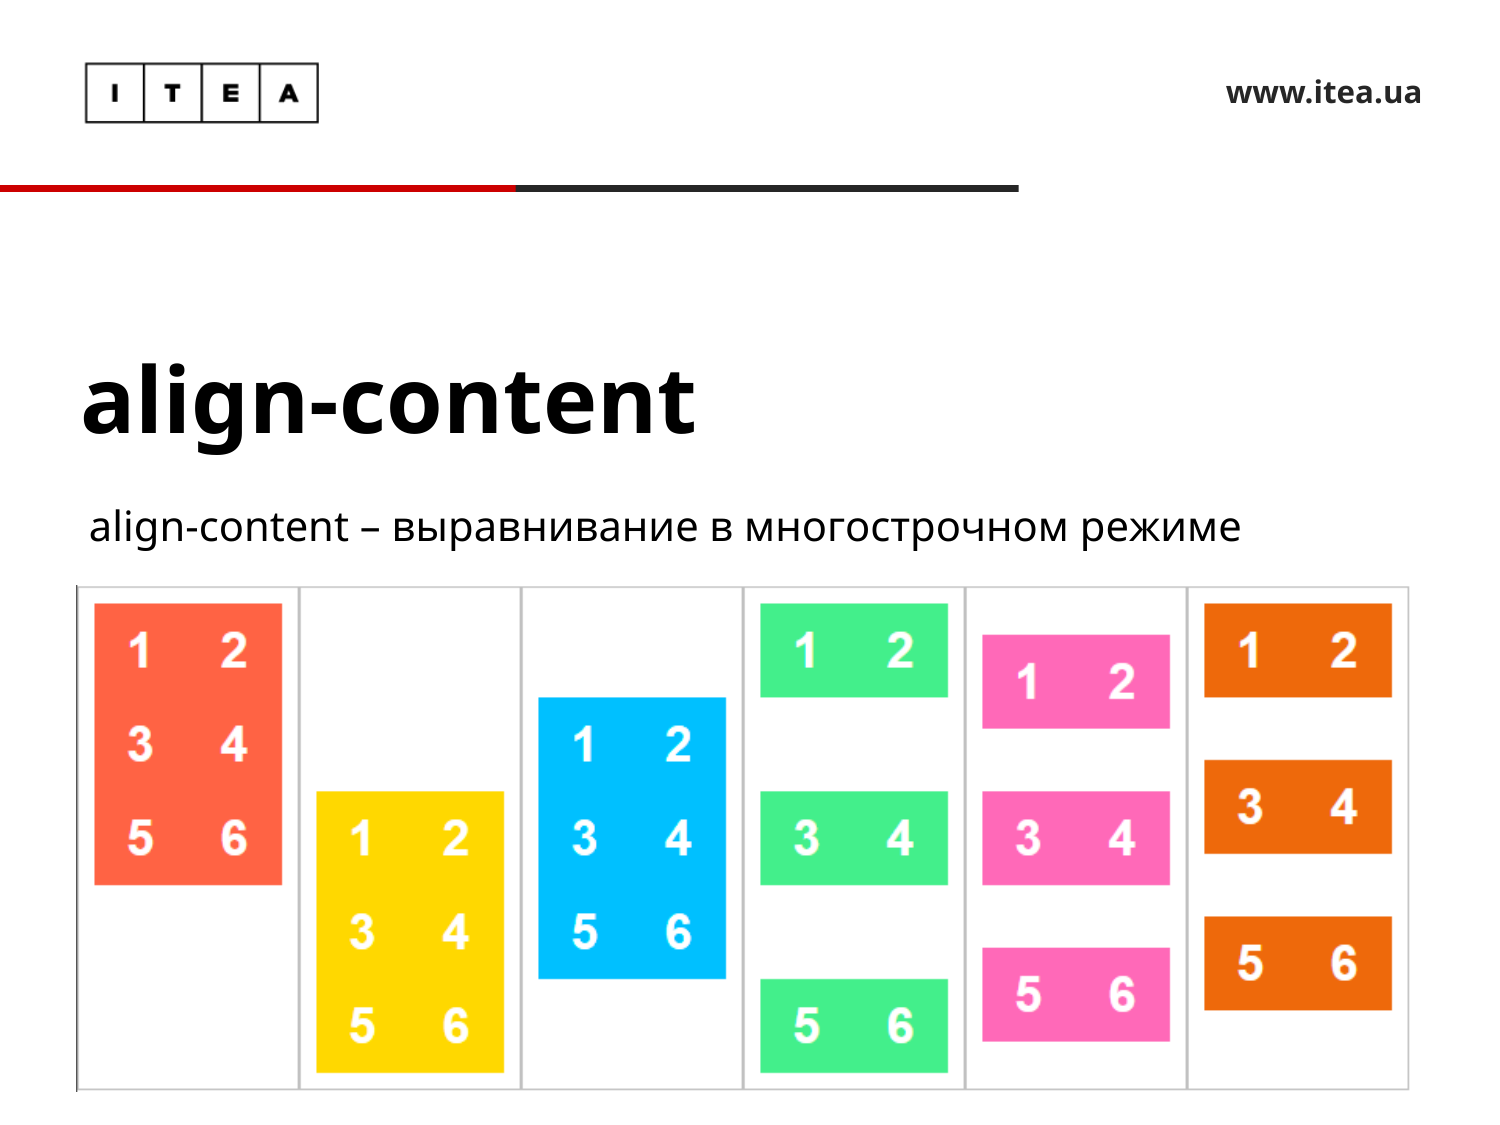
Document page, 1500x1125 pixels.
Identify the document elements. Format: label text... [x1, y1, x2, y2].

picture [76, 585, 1411, 1093]
text_box [0, 185, 516, 192]
picture [57, 49, 344, 133]
title align-content [65, 323, 1425, 441]
text_box [516, 185, 1019, 192]
list align-content – выравнивание в многострочном режиме [74, 486, 1414, 562]
text_box www.itea.ua [1172, 66, 1477, 115]
